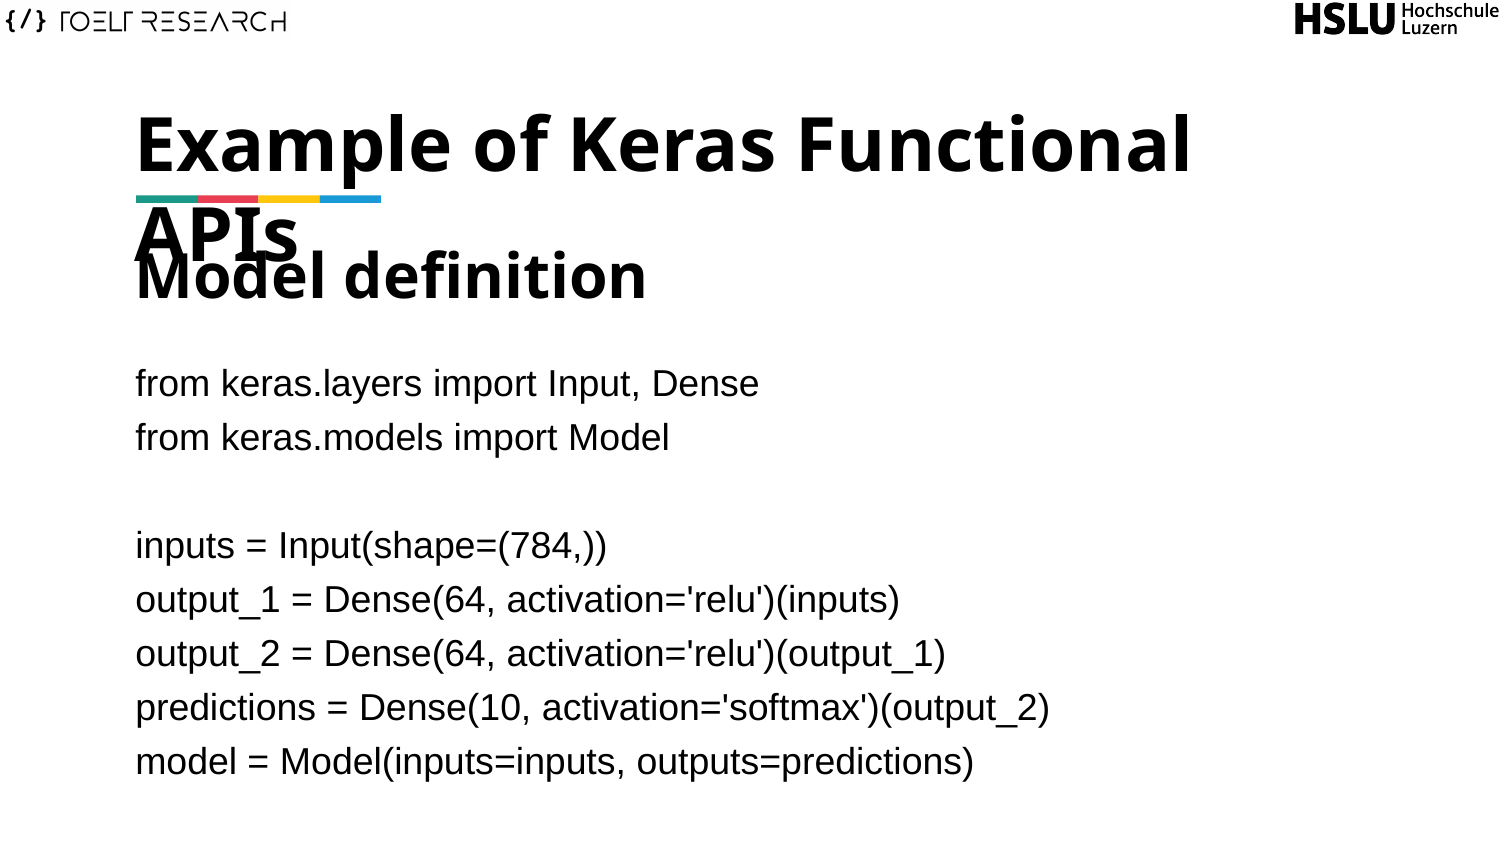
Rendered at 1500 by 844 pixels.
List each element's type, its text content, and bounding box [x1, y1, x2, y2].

title Model definition [119, 221, 1500, 325]
title Example of Keras Functional APIs [119, 81, 1381, 170]
picture [1295, 2, 1499, 35]
picture [0, 0, 291, 41]
text_box from keras.layers import Input, Dense from keras.models import Model inputs = Input(shape=(784,)) output_1 = Dense(64, activation='relu')(inputs) output_2 = Dense(64, activation='relu')(output_1) predictions = Dense(10, activation='softmax')(output_2) model = Model(inputs=inputs, outputs=predictions) [110, 324, 1473, 807]
